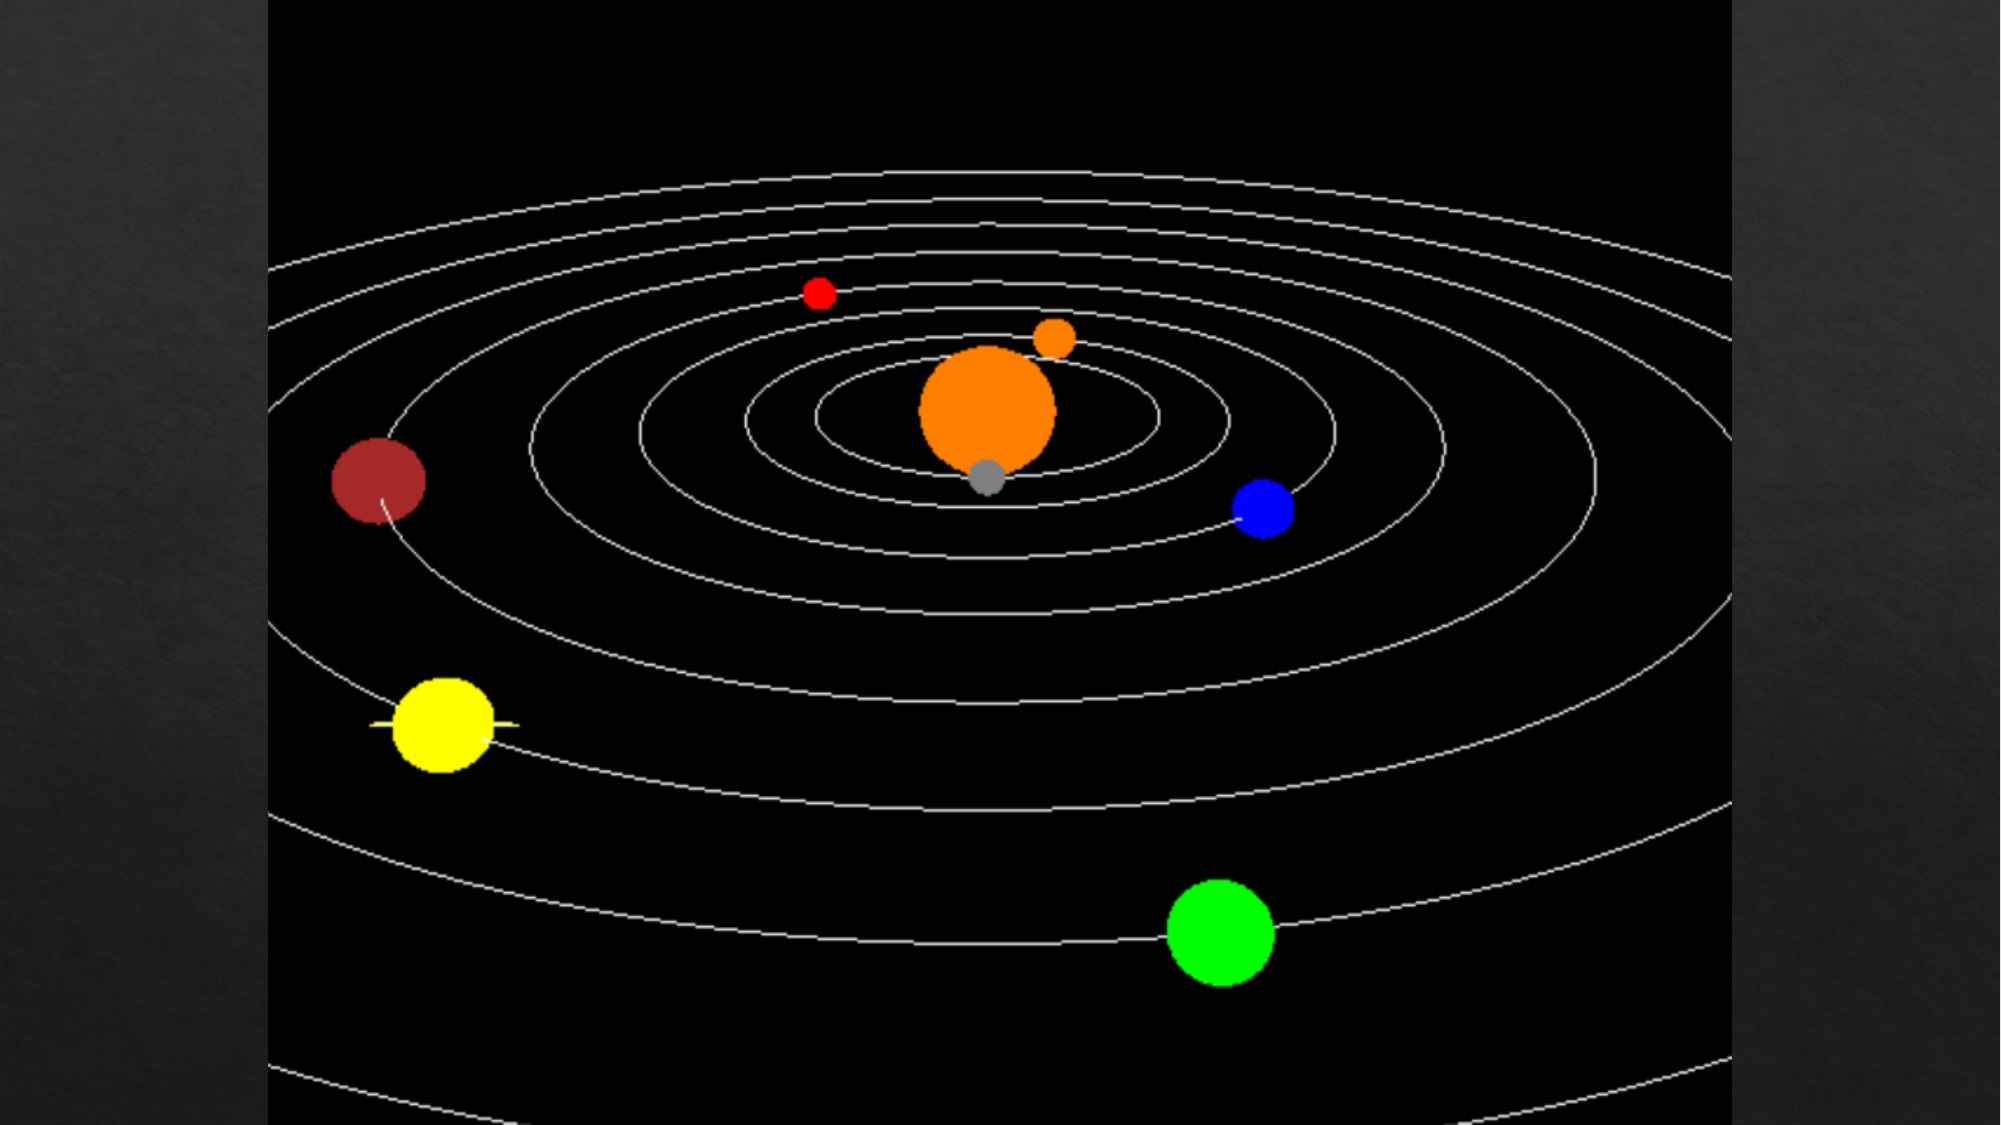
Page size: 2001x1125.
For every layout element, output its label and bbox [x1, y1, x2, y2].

picture [268, 0, 1732, 1125]
